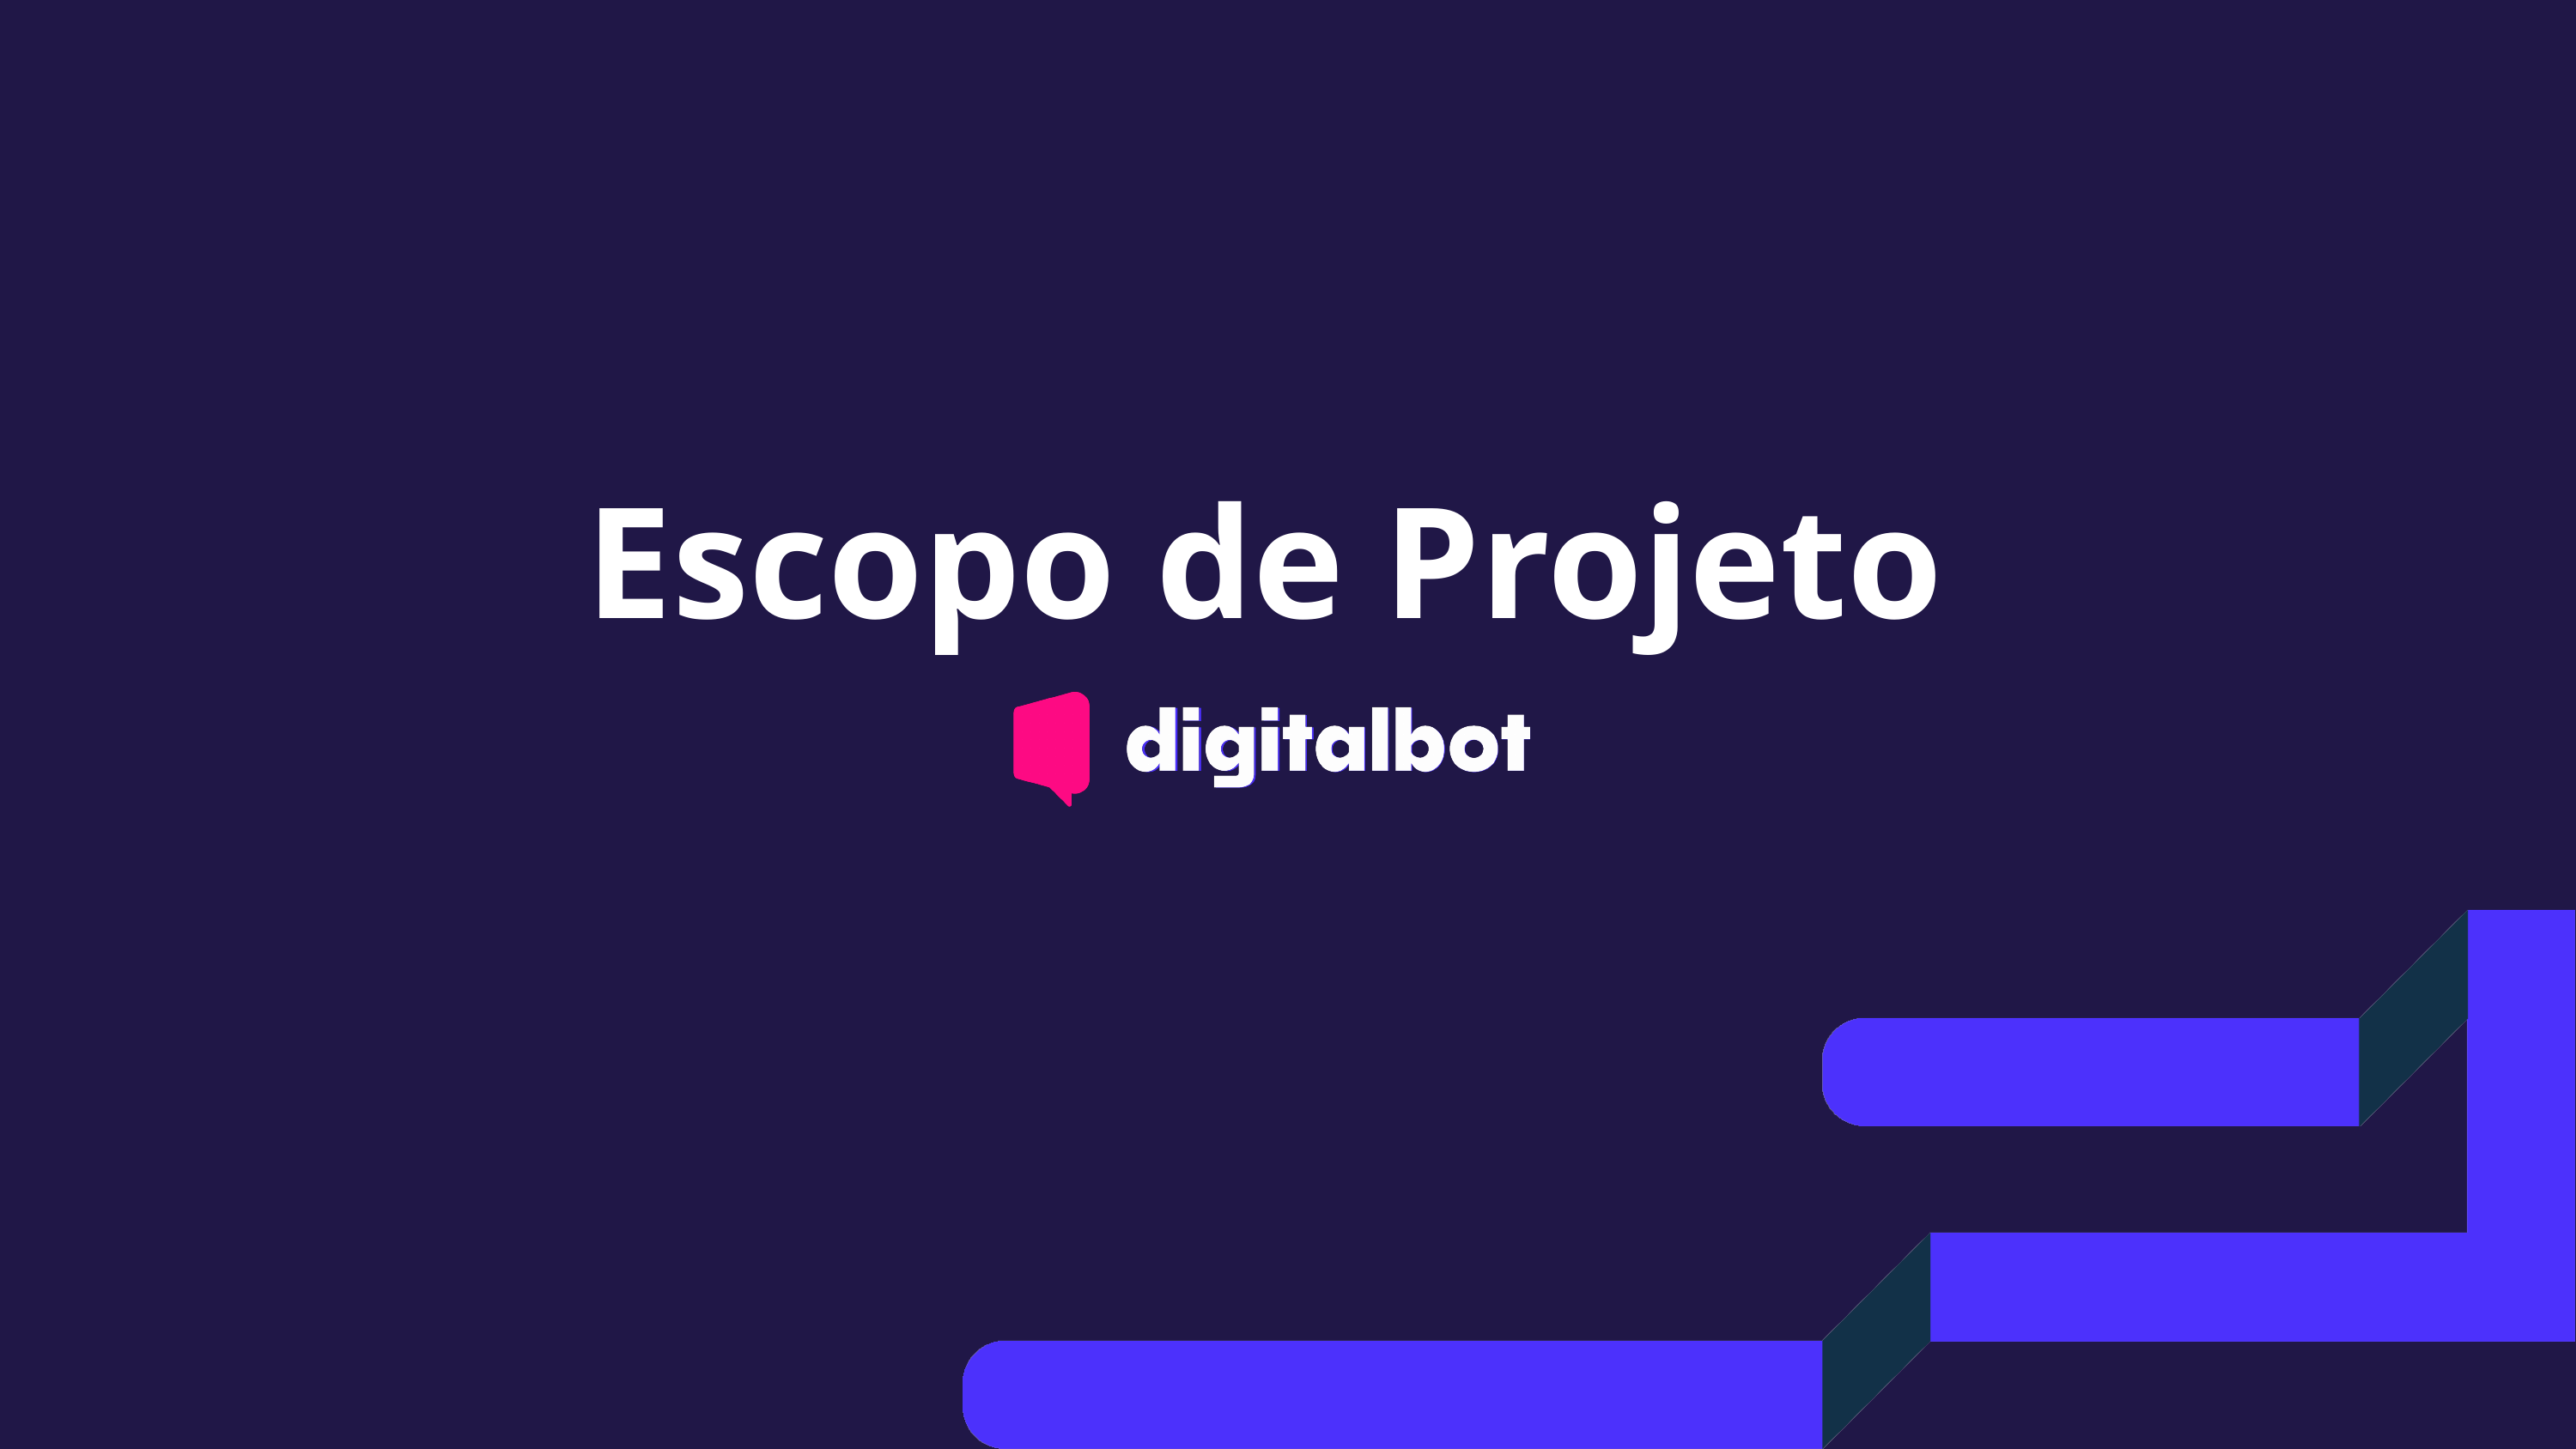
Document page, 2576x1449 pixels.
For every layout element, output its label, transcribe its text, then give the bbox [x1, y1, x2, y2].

text_box Escopo de Projeto [586, 457, 1959, 649]
picture [963, 910, 2576, 1449]
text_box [988, 654, 1556, 825]
